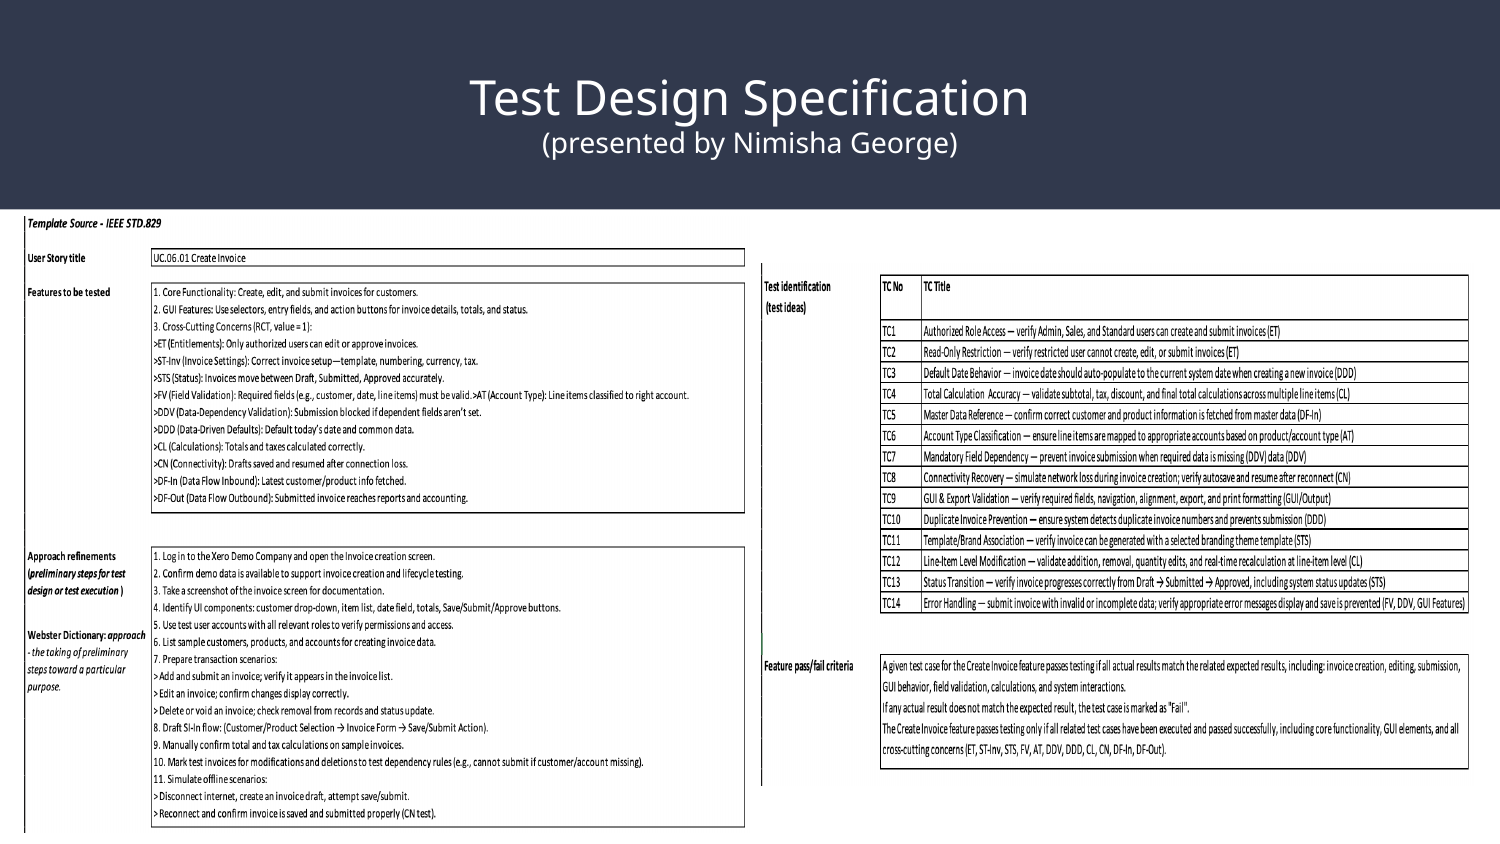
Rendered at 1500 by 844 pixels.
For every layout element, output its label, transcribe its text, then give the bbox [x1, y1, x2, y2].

picture [24, 216, 751, 834]
title Test Design Specification (presented by Nimisha George) [51, 52, 1449, 175]
picture [761, 263, 1474, 786]
